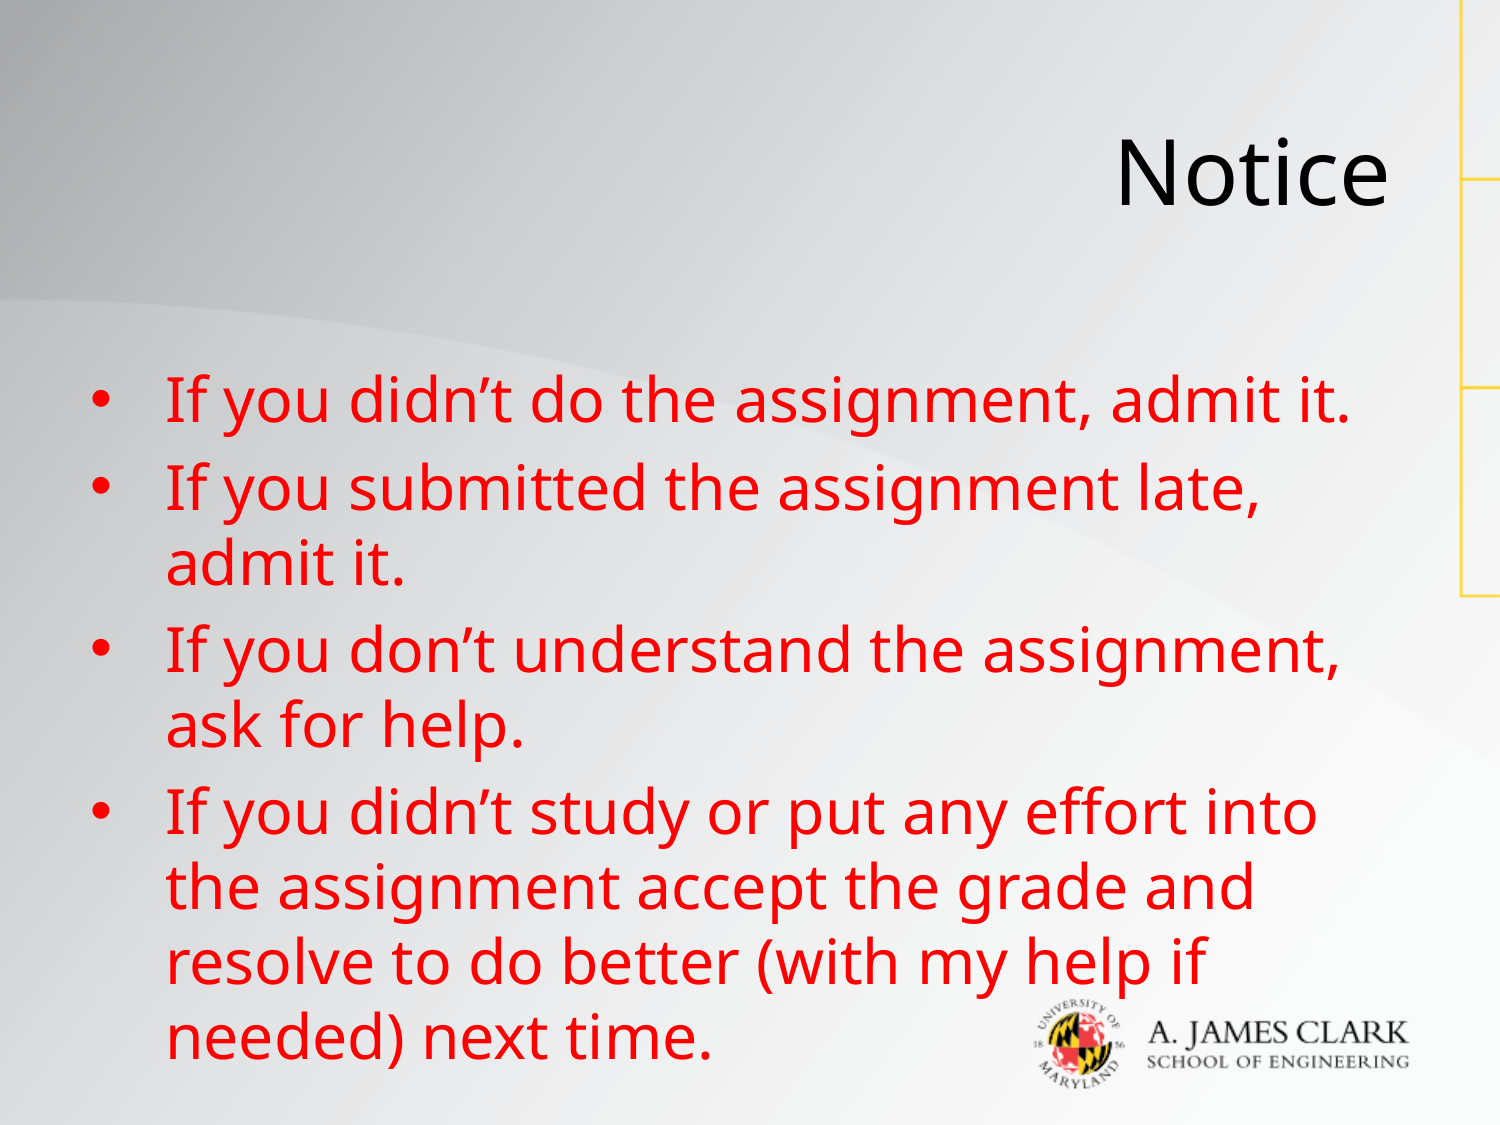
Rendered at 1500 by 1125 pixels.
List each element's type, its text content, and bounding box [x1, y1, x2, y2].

title Notice [75, 45, 1407, 231]
list If you didn’t do the assignment, admit it. If you submitted the assignment late, admit it. If you don’t understand the assignment, ask for help. If you didn’t study or put any effort into the assignment accept the grade and resolve to do better (with my help if needed) next time. [75, 352, 1407, 1002]
